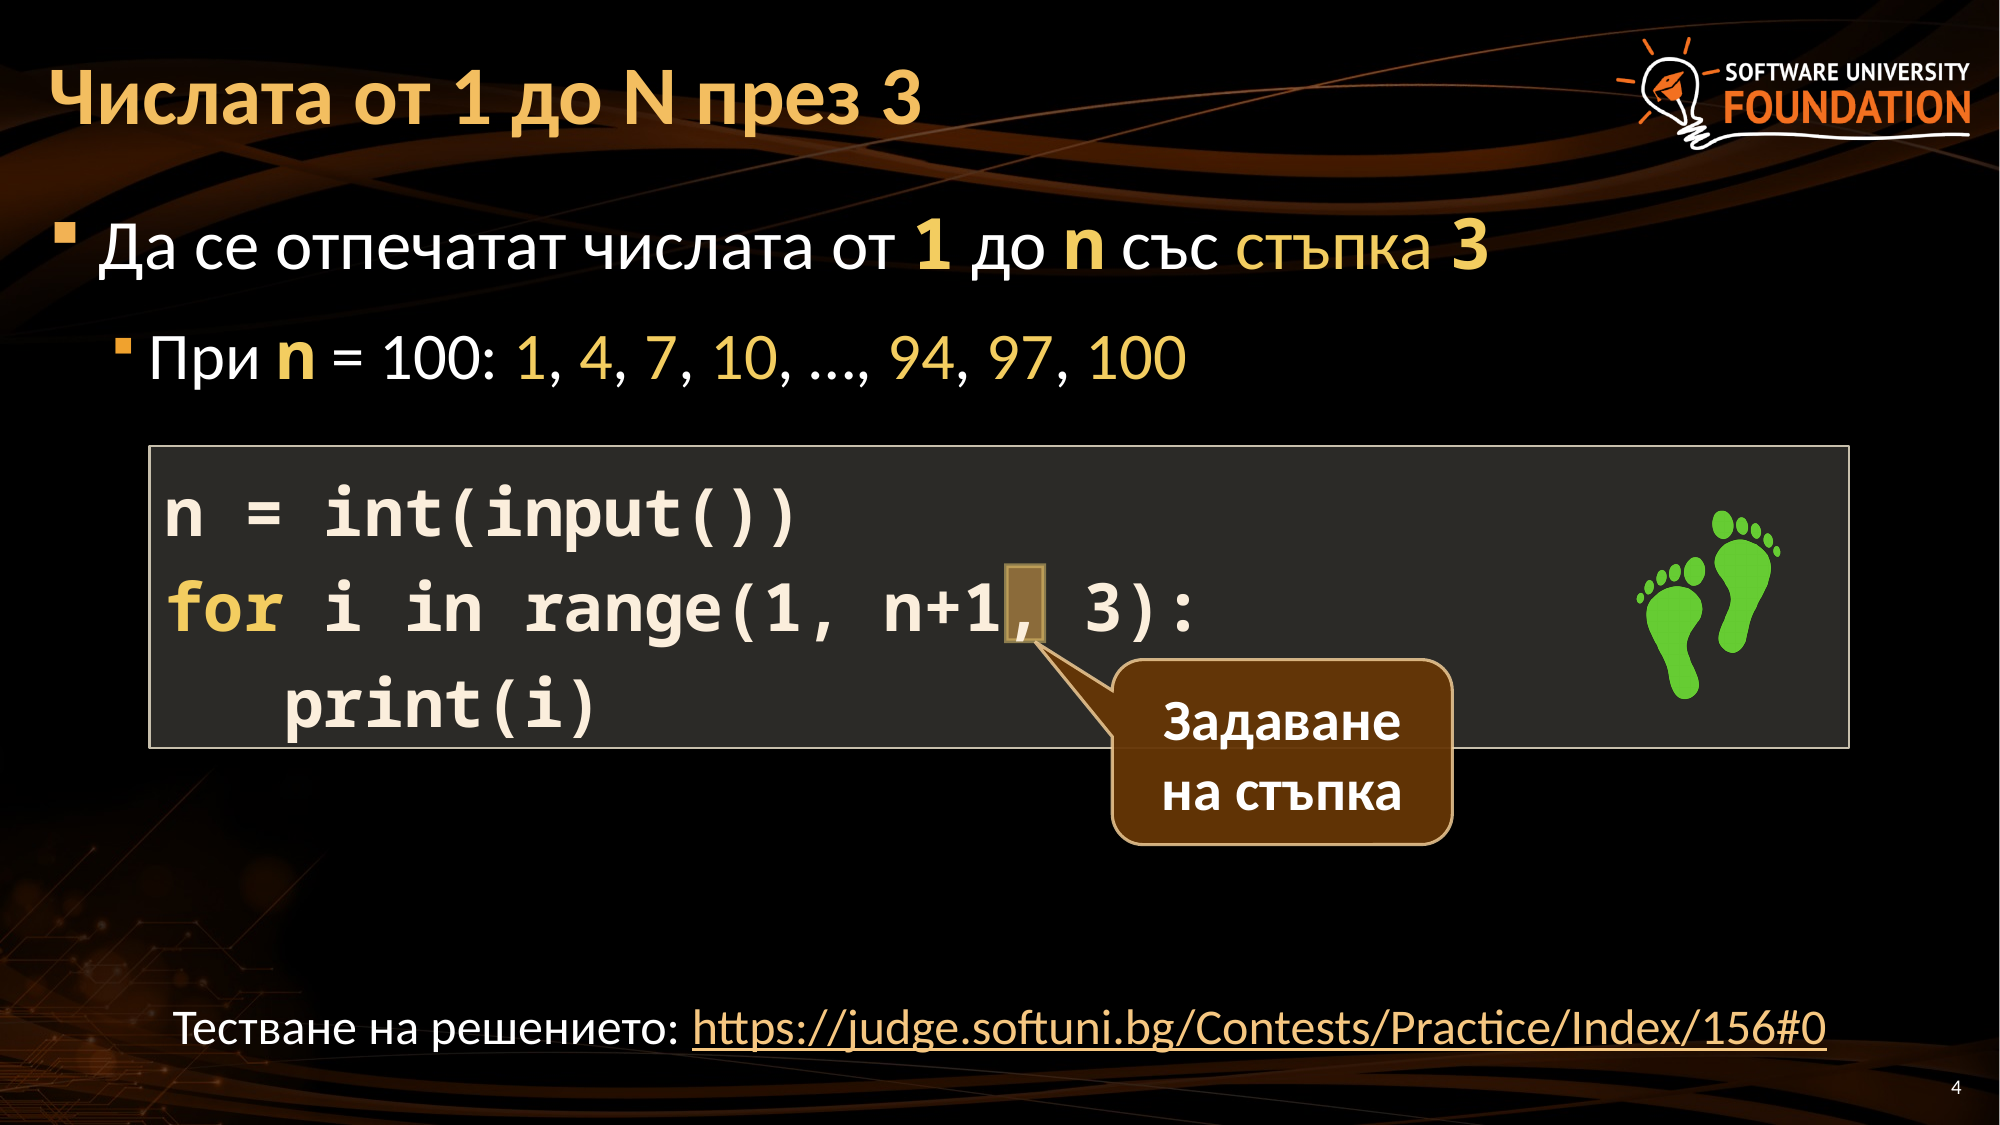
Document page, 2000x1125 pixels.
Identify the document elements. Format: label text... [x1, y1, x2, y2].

title Числата от 1 до N през 3 [30, 6, 1602, 189]
list Да се отпечатат числата от 1 до n със стъпка 3 При n = 100: 1, 4, 7, 10, …, 94, 97, 100 [31, 188, 1968, 1103]
text_box Тестване на решението: https://judge.softuni.bg/Contests/Practice/Index/156#0 [124, 987, 1875, 1063]
text_box Задаване на стъпка [1034, 640, 1454, 846]
picture [0, 0, 2000, 1125]
